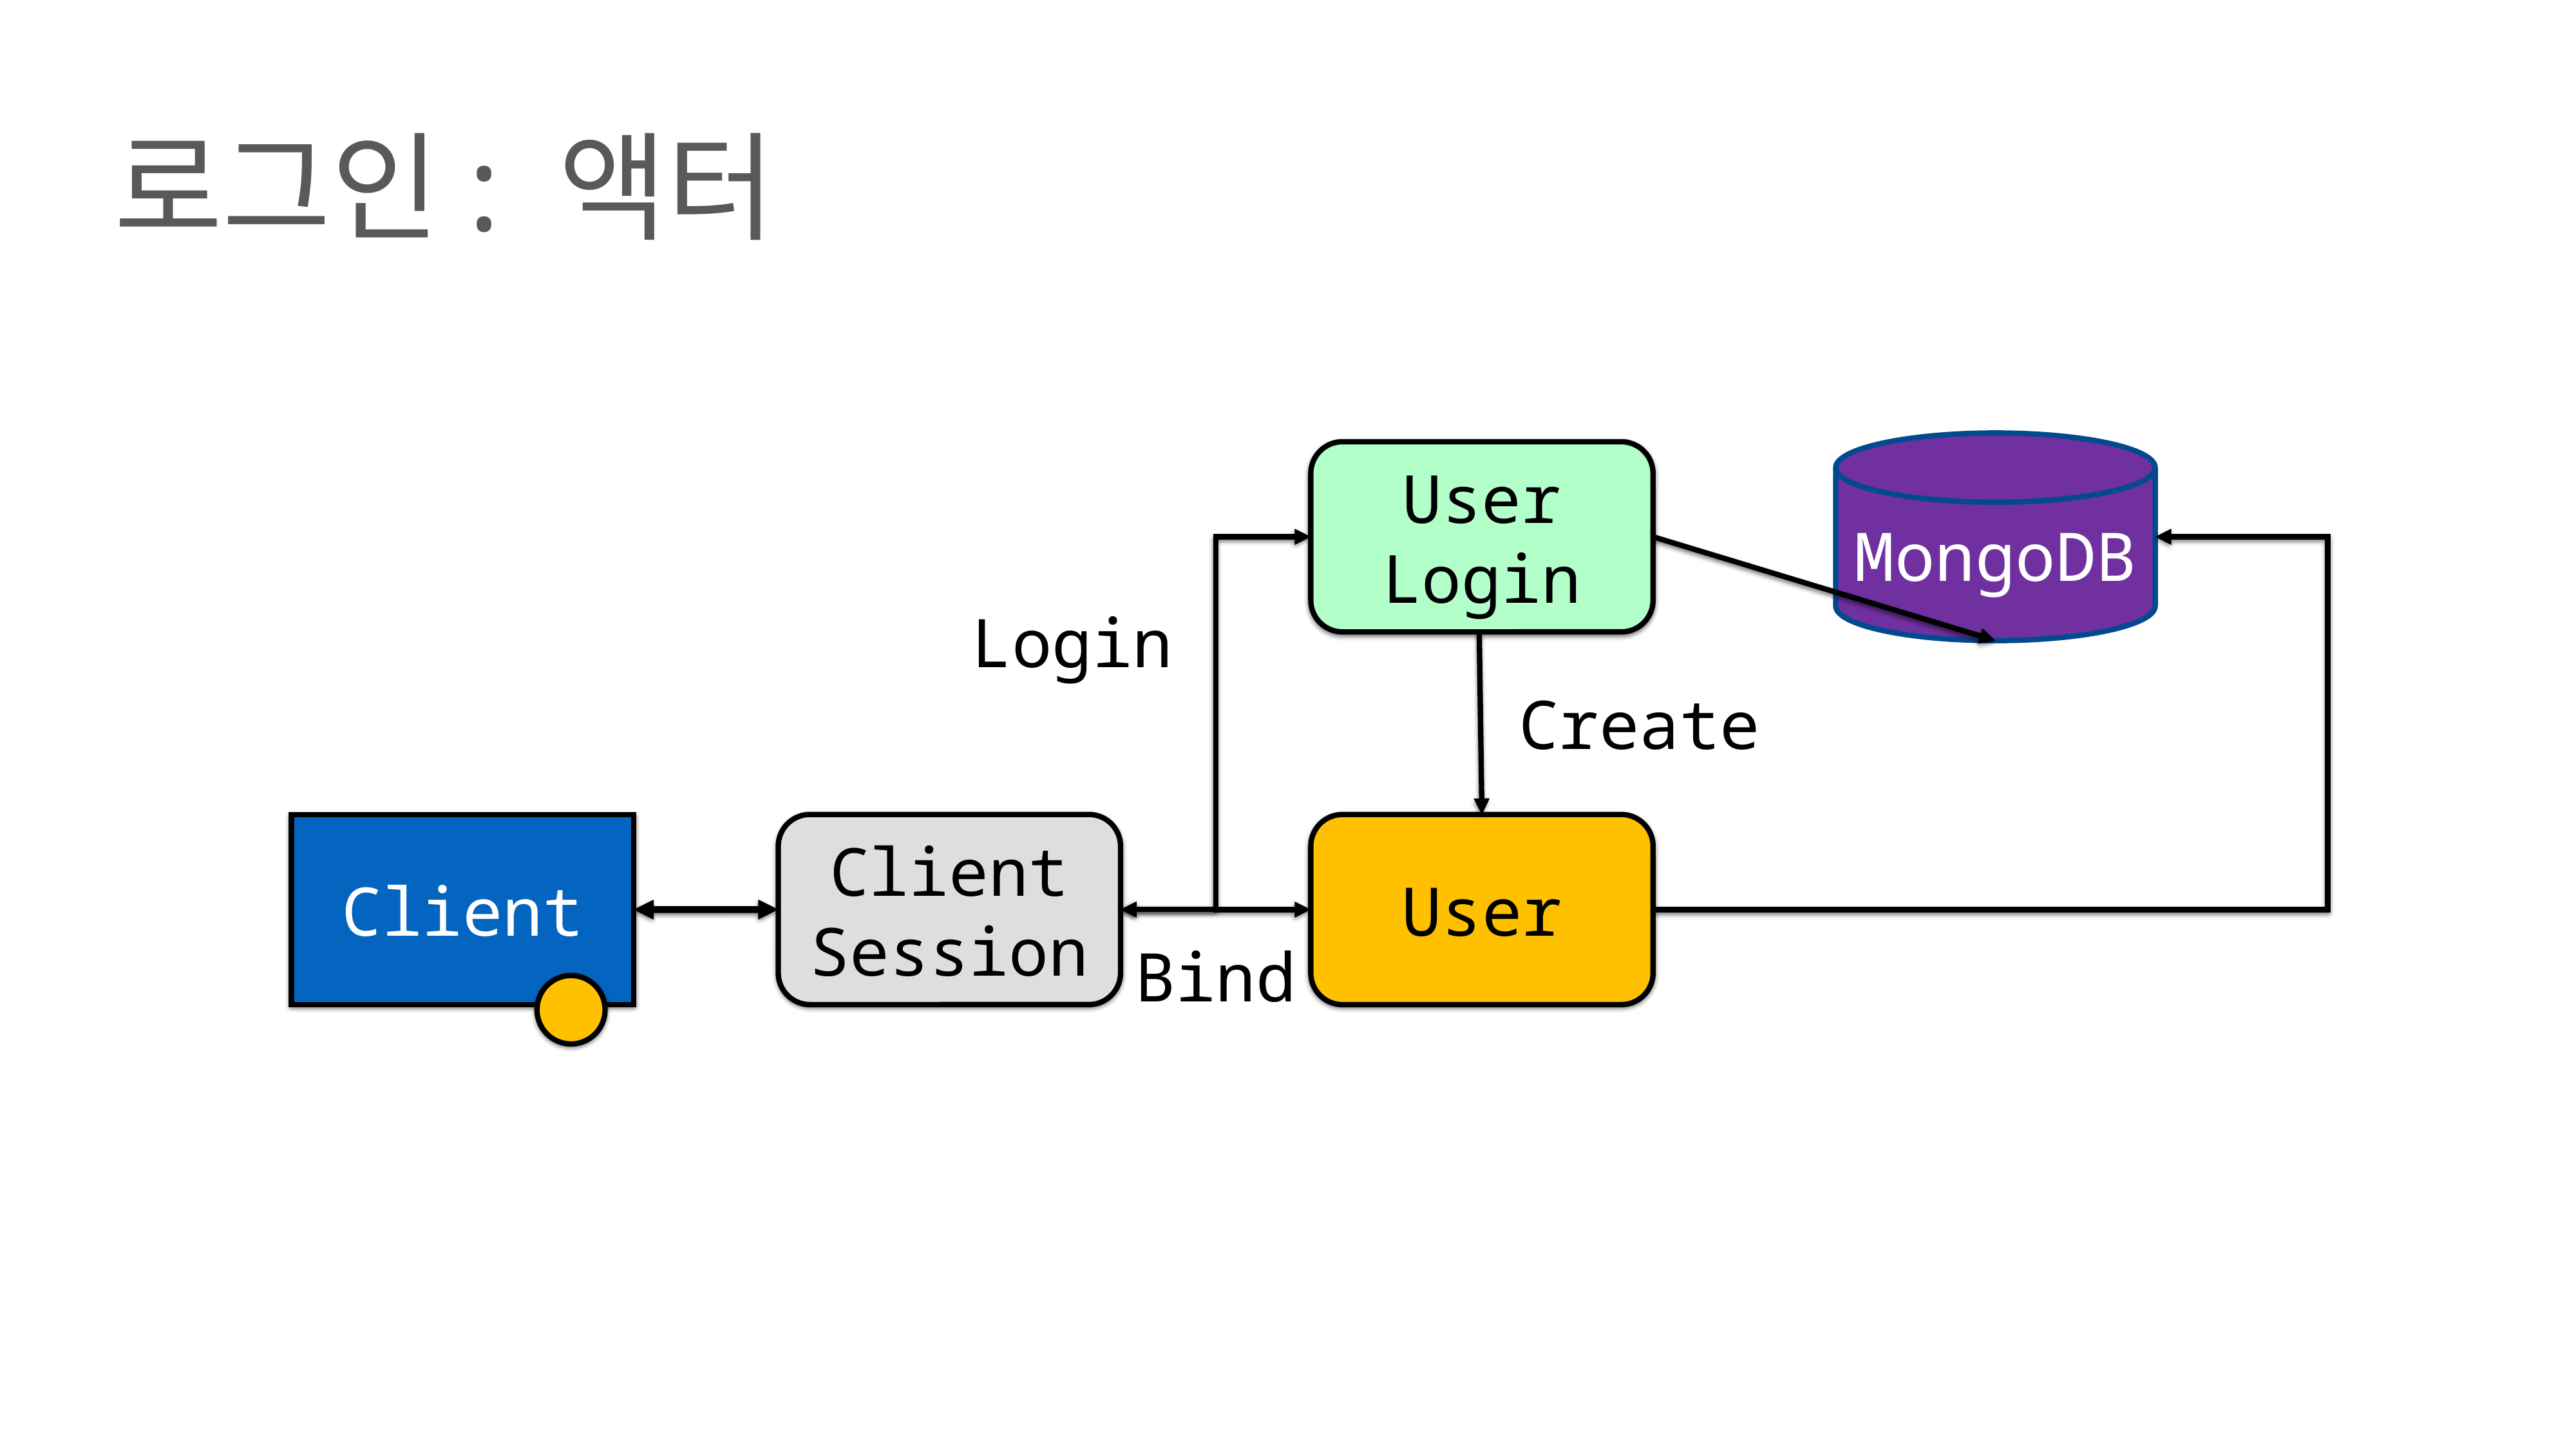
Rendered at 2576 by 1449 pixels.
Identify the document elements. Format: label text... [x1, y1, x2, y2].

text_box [1653, 640, 1996, 910]
text_box Bind [1125, 930, 1306, 1020]
text_box 로그인: 액터 [104, 108, 786, 260]
text_box [536, 975, 605, 1045]
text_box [1479, 632, 1482, 815]
text_box Login [961, 595, 1120, 686]
text_box User Login [1311, 441, 1653, 632]
text_box MongoDB [1835, 432, 2156, 641]
text_box Create [1509, 677, 1653, 768]
text_box User [1311, 814, 1653, 1005]
text_box Client Session [778, 814, 1121, 1005]
text_box Client [291, 814, 634, 1005]
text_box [1120, 536, 1311, 909]
